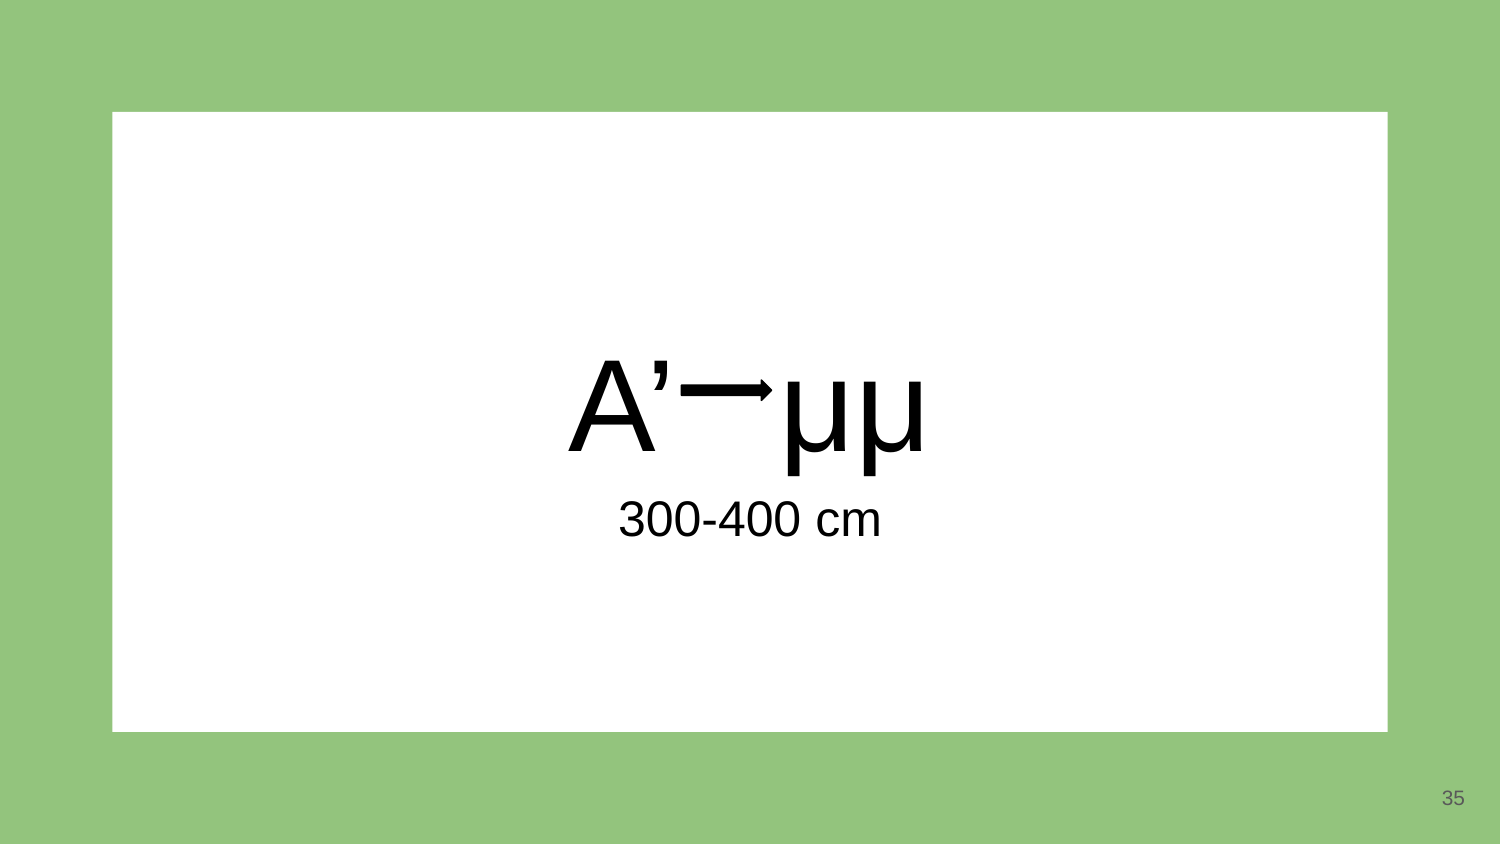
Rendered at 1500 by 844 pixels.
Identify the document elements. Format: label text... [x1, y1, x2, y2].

text_box A’ μμ 300-400 cm [112, 111, 1388, 732]
text_box [681, 380, 772, 401]
slide_number ‹#› [1389, 764, 1480, 830]
